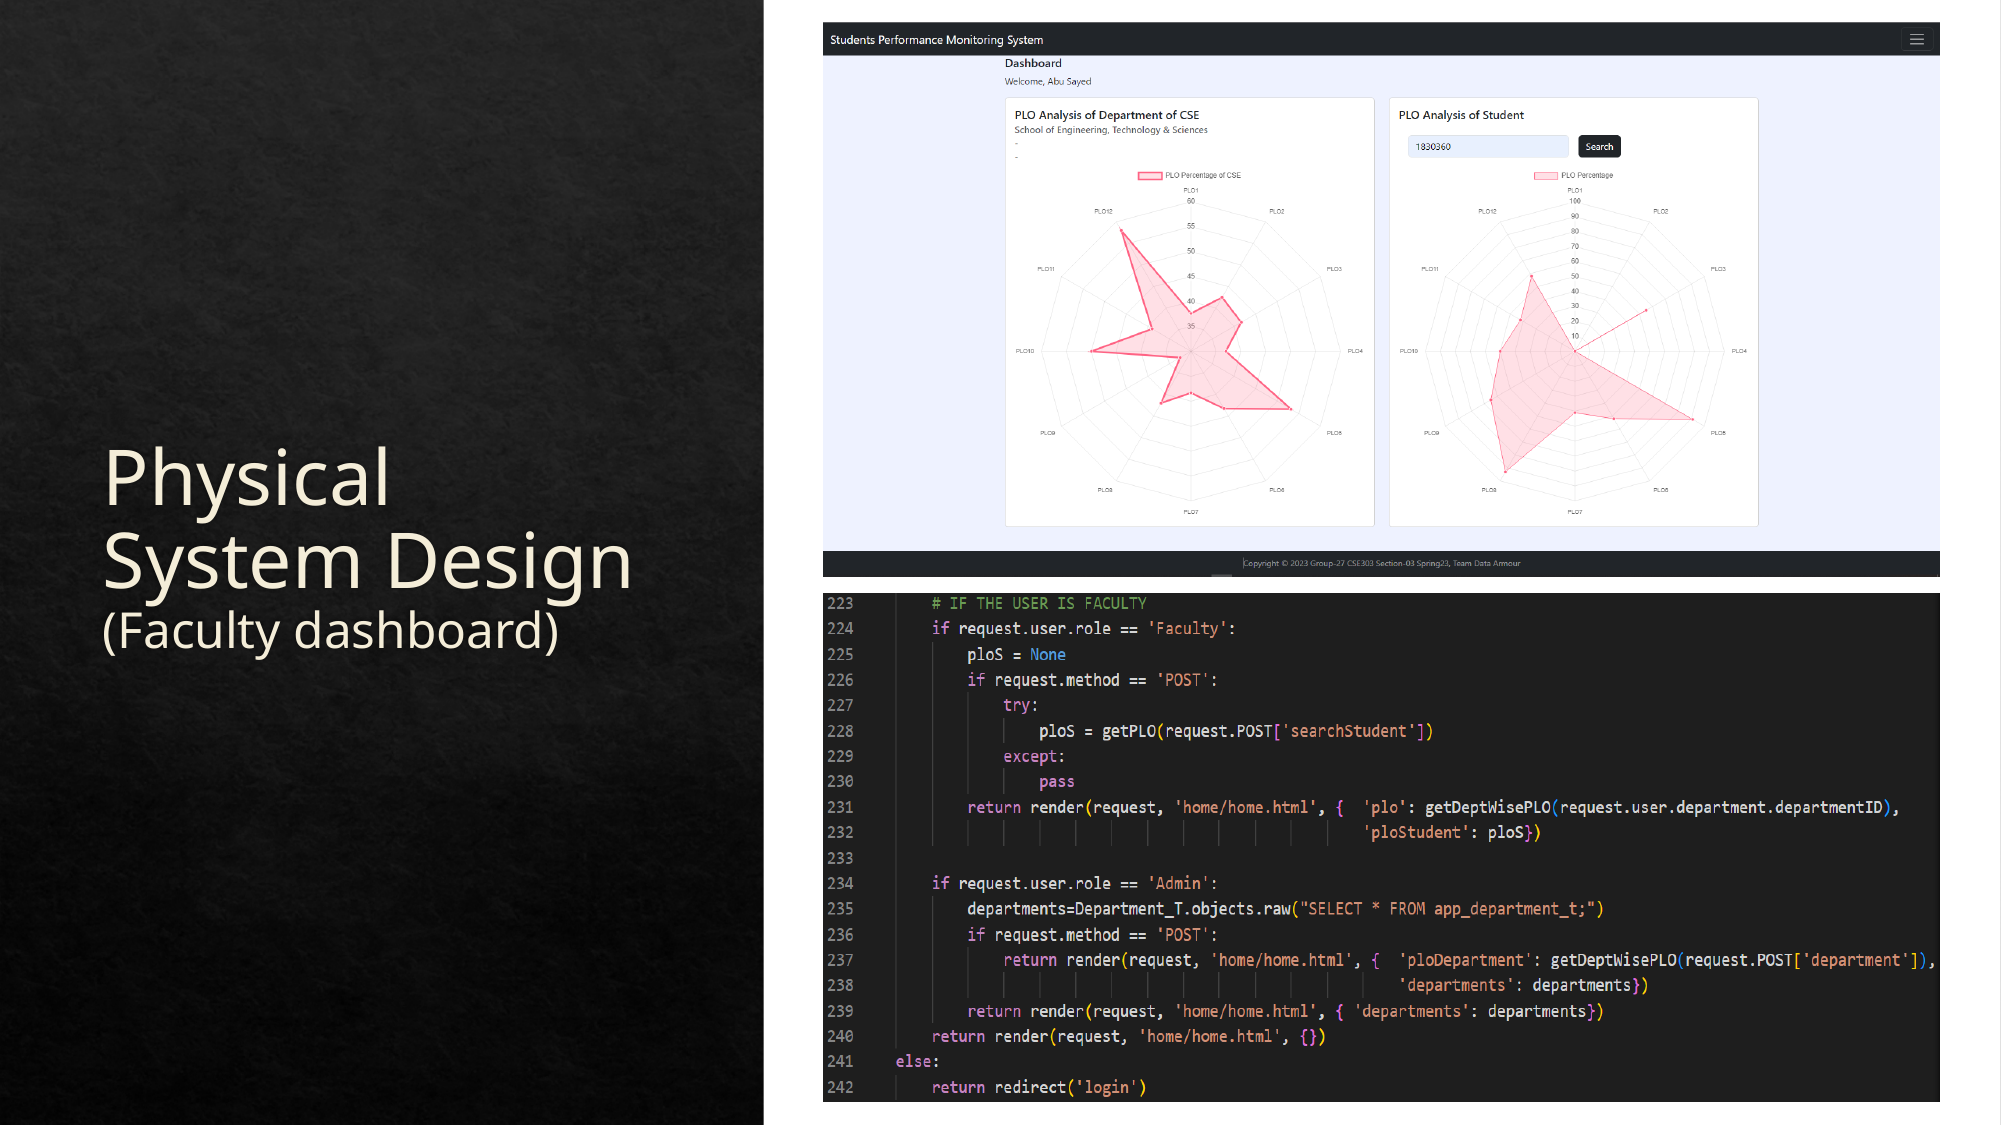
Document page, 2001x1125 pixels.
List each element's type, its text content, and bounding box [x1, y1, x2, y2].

picture [823, 22, 1941, 578]
text_box [762, 0, 2000, 1125]
picture [823, 593, 1941, 1103]
text_box [0, 0, 762, 1125]
title Physical System Design (Faculty dashboard) [87, 383, 677, 667]
